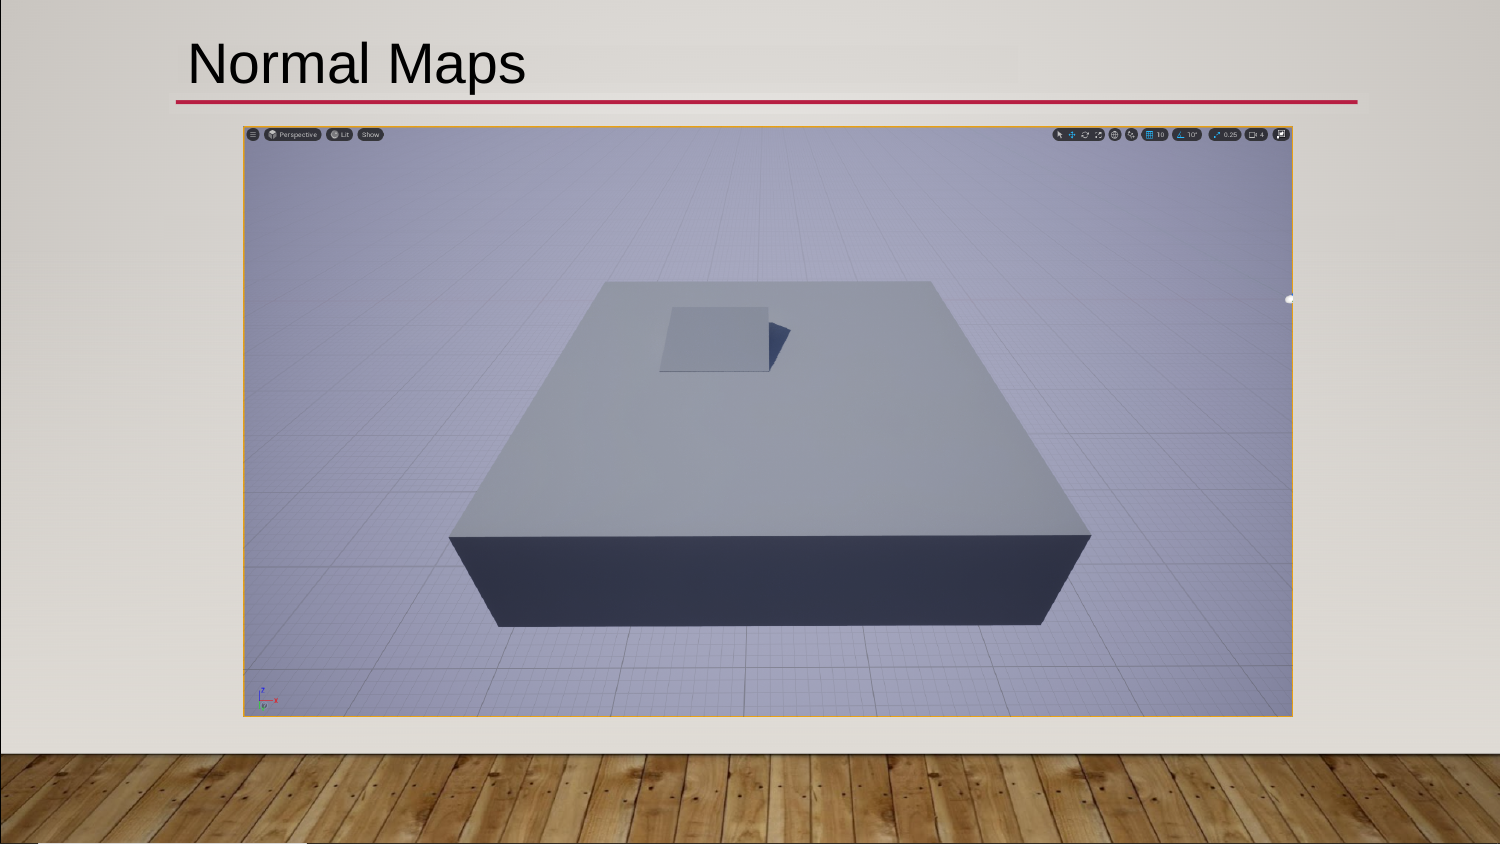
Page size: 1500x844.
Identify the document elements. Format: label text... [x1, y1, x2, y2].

picture [0, 0, 1500, 844]
title Normal Maps [172, 17, 1363, 112]
